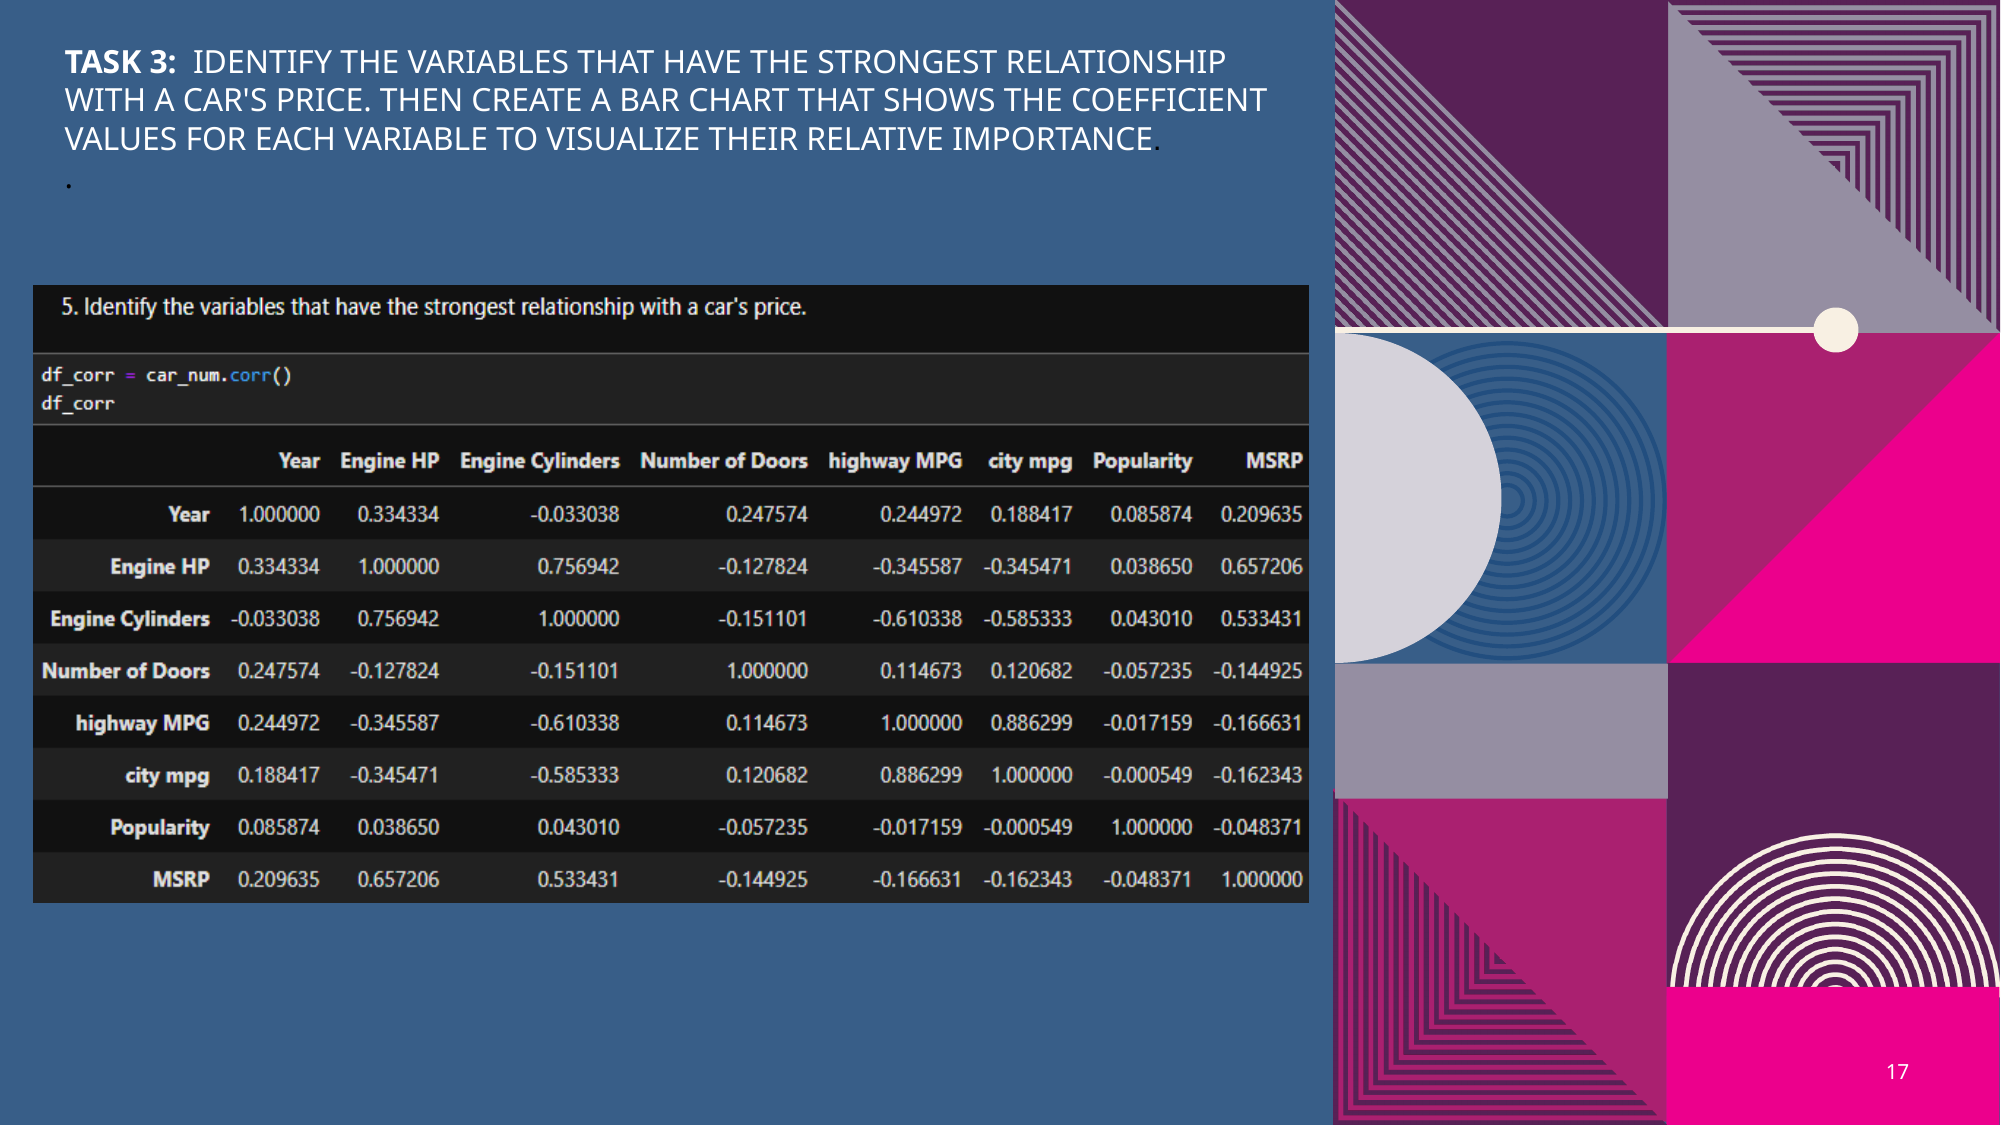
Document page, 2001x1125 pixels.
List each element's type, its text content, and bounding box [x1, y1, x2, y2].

picture [1669, 833, 2001, 998]
picture [1333, 791, 1667, 1125]
slide_number 17 [1849, 1042, 1925, 1103]
picture [1335, 0, 2001, 333]
picture [33, 285, 1309, 903]
title Task 3: identify the variables that have the strongest relationship with a car's price. Then create a bar chart that shows the coefficient values for each variable to visualize their relative importance. . [49, 34, 1325, 214]
